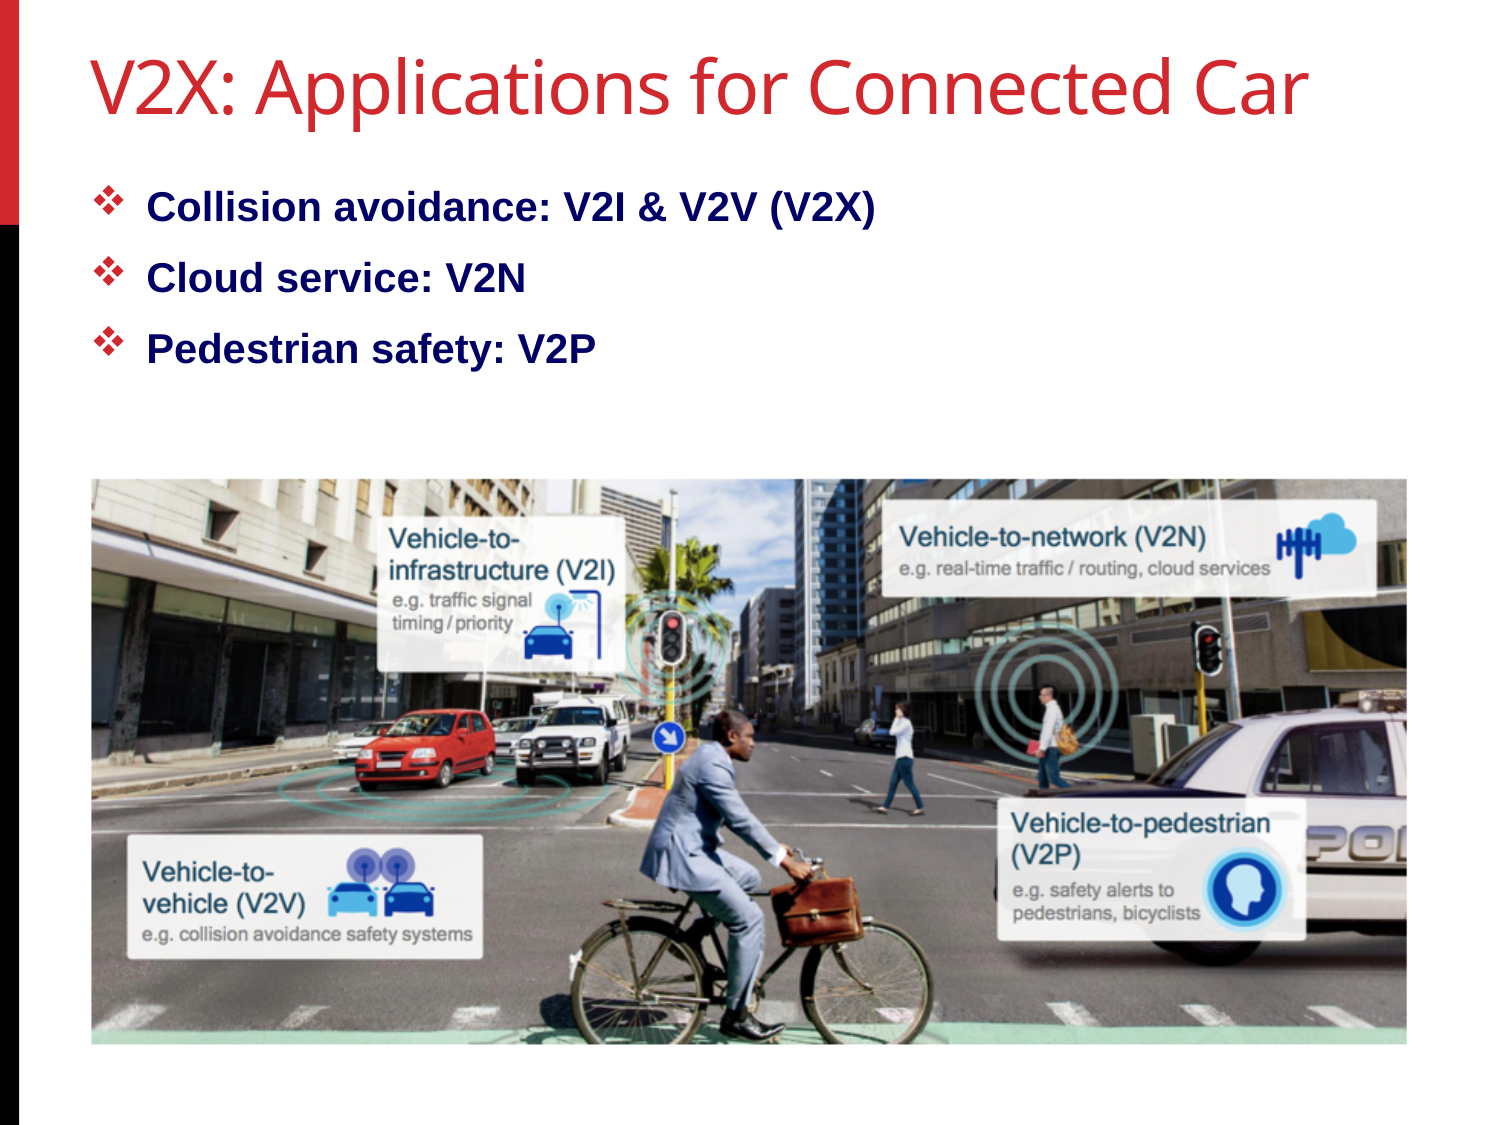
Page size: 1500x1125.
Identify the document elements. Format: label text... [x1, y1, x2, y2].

list Collision avoidance: V2I & V2V (V2X) Cloud service: V2N Pedestrian safety: V2P [75, 172, 1376, 386]
title V2X: Applications for Connected Car [75, 25, 1474, 138]
picture [84, 463, 1434, 1060]
